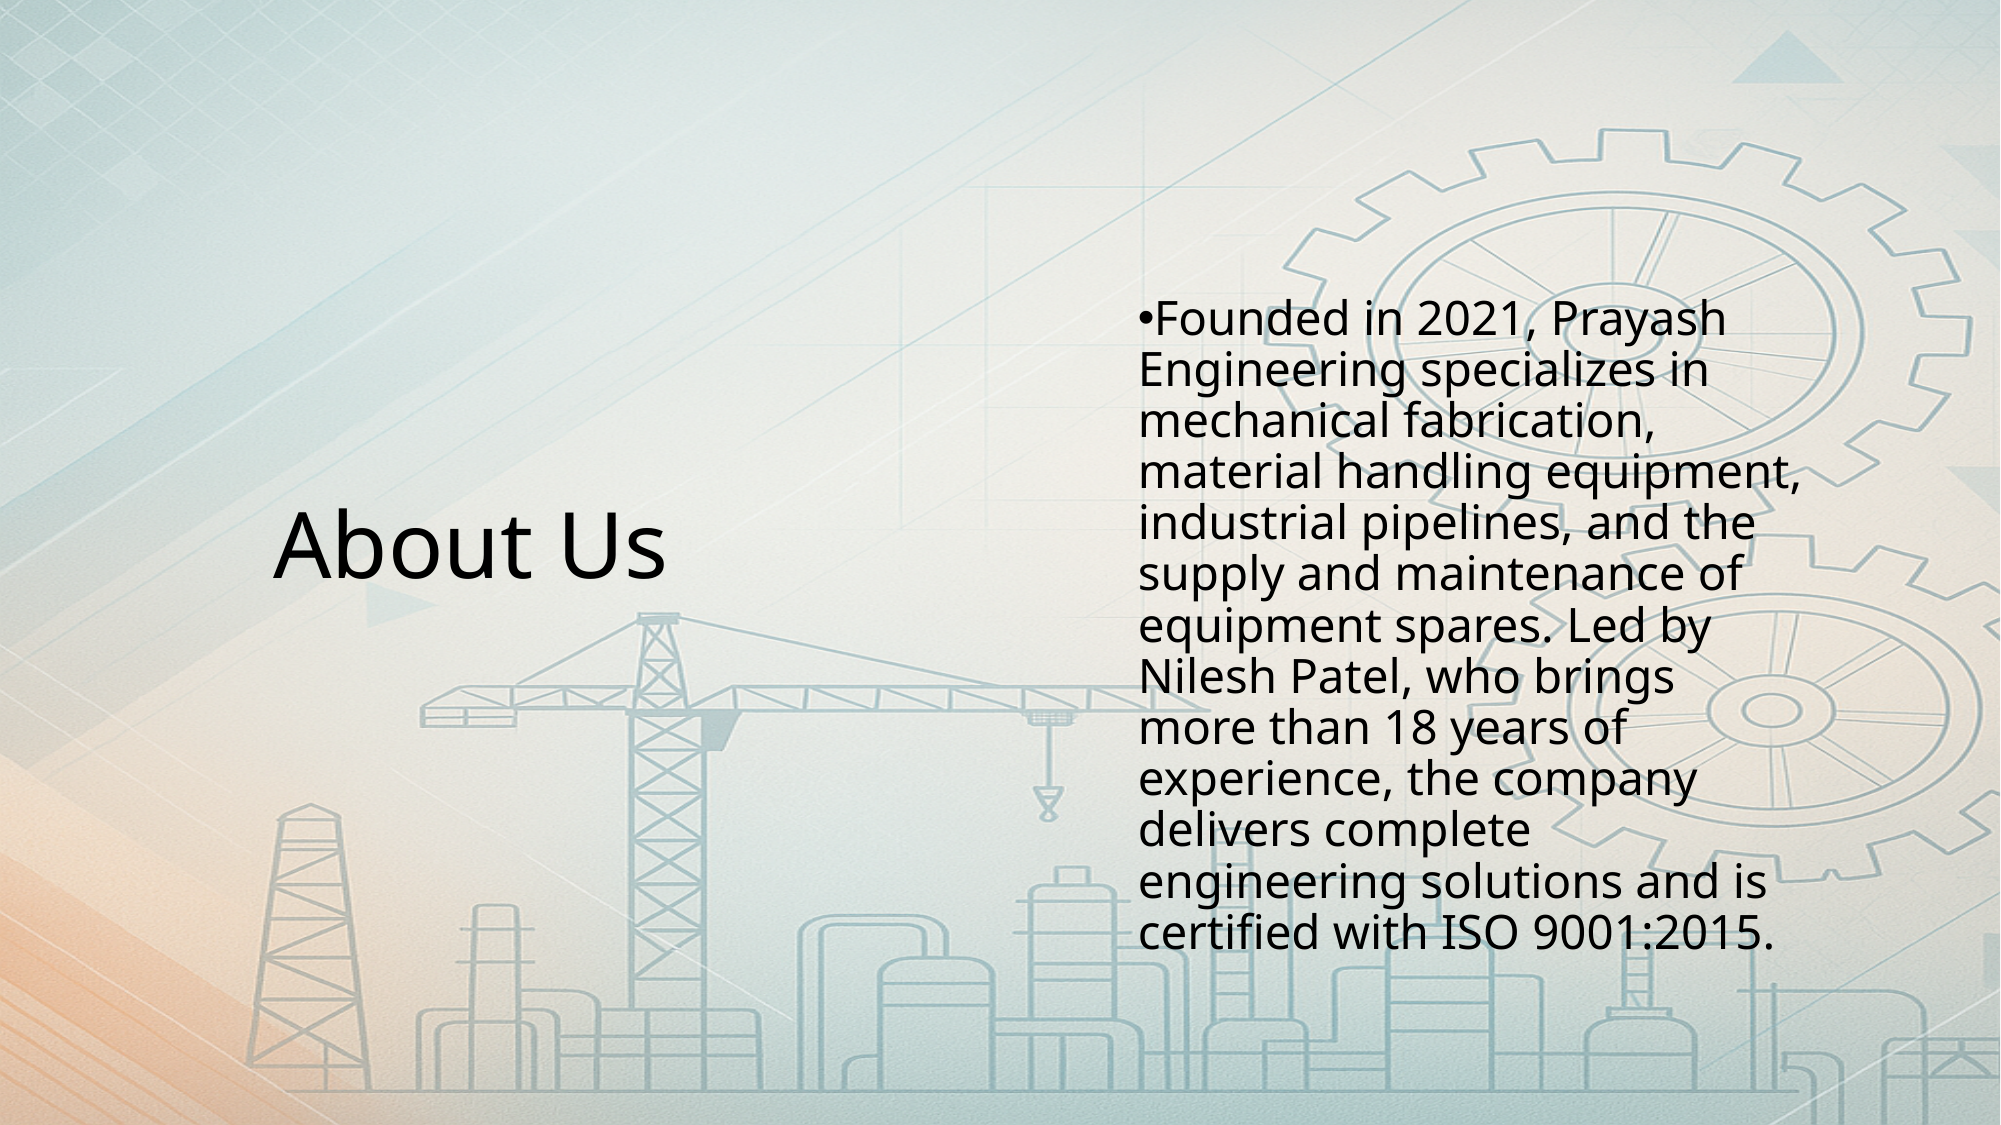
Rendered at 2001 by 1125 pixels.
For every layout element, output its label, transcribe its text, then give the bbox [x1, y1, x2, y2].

title About Us [258, 286, 970, 812]
list Founded in 2021, Prayash Engineering specializes in mechanical fabrication, material handling equipment, industrial pipelines, and the supply and maintenance of equipment spares. Led by Nilesh Patel, who brings more than 18 years of experience, the company delivers complete engineering solutions and is certified with ISO 9001:2015. [1122, 286, 1820, 977]
picture [0, 0, 2001, 1125]
